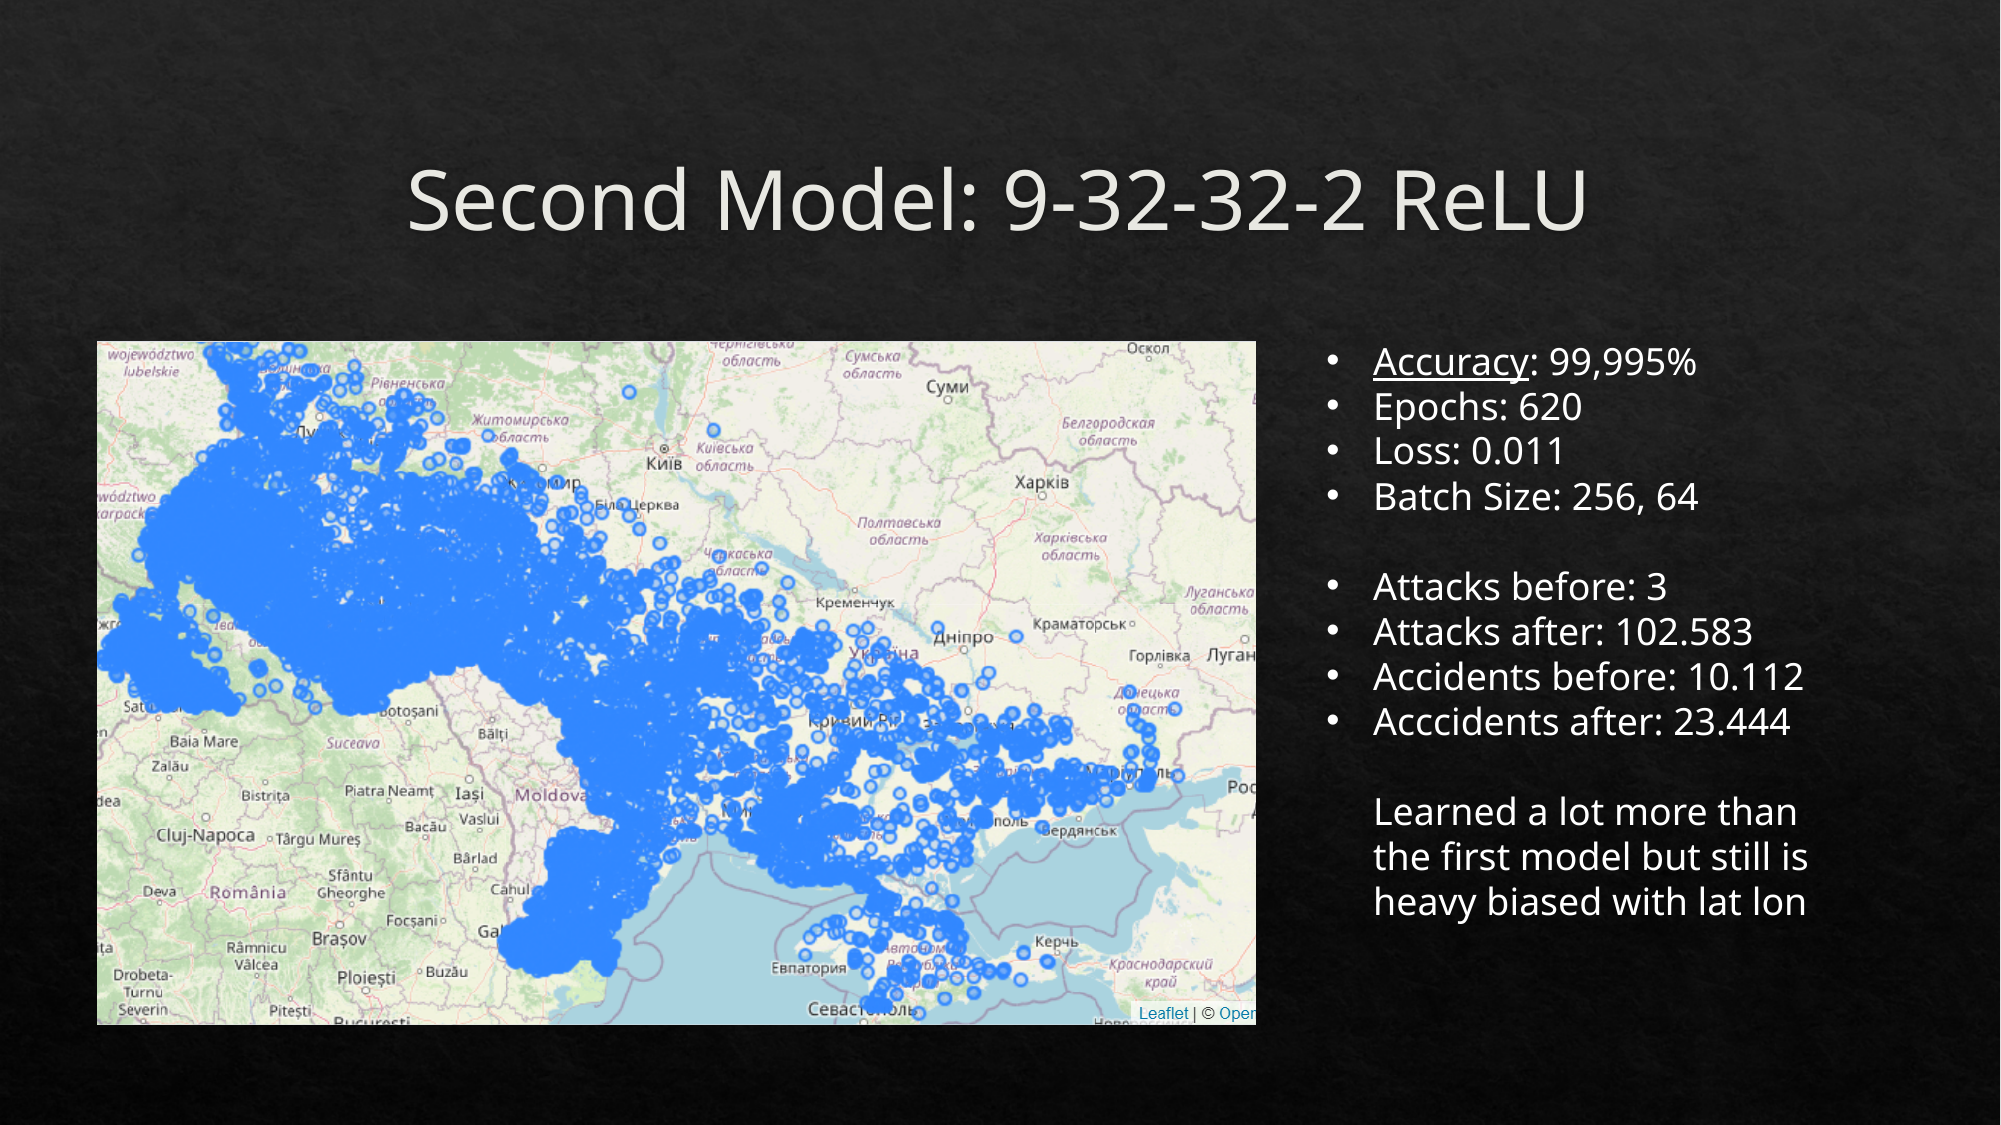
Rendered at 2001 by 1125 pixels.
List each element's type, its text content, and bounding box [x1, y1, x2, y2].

picture [96, 341, 1256, 1026]
title Second Model: 9-32-32-2 ReLU [149, 99, 1849, 307]
text_box Accuracy: 99,995% Epochs: 620 Loss: 0.011 Batch Size: 256, 64 Attacks before: 3 Attacks after: 102.583 Accidents before: 10.112 Acccidents after: 23.444 Learned a lot more than the first model but still is heavy biased with lat lon [1311, 330, 1850, 930]
